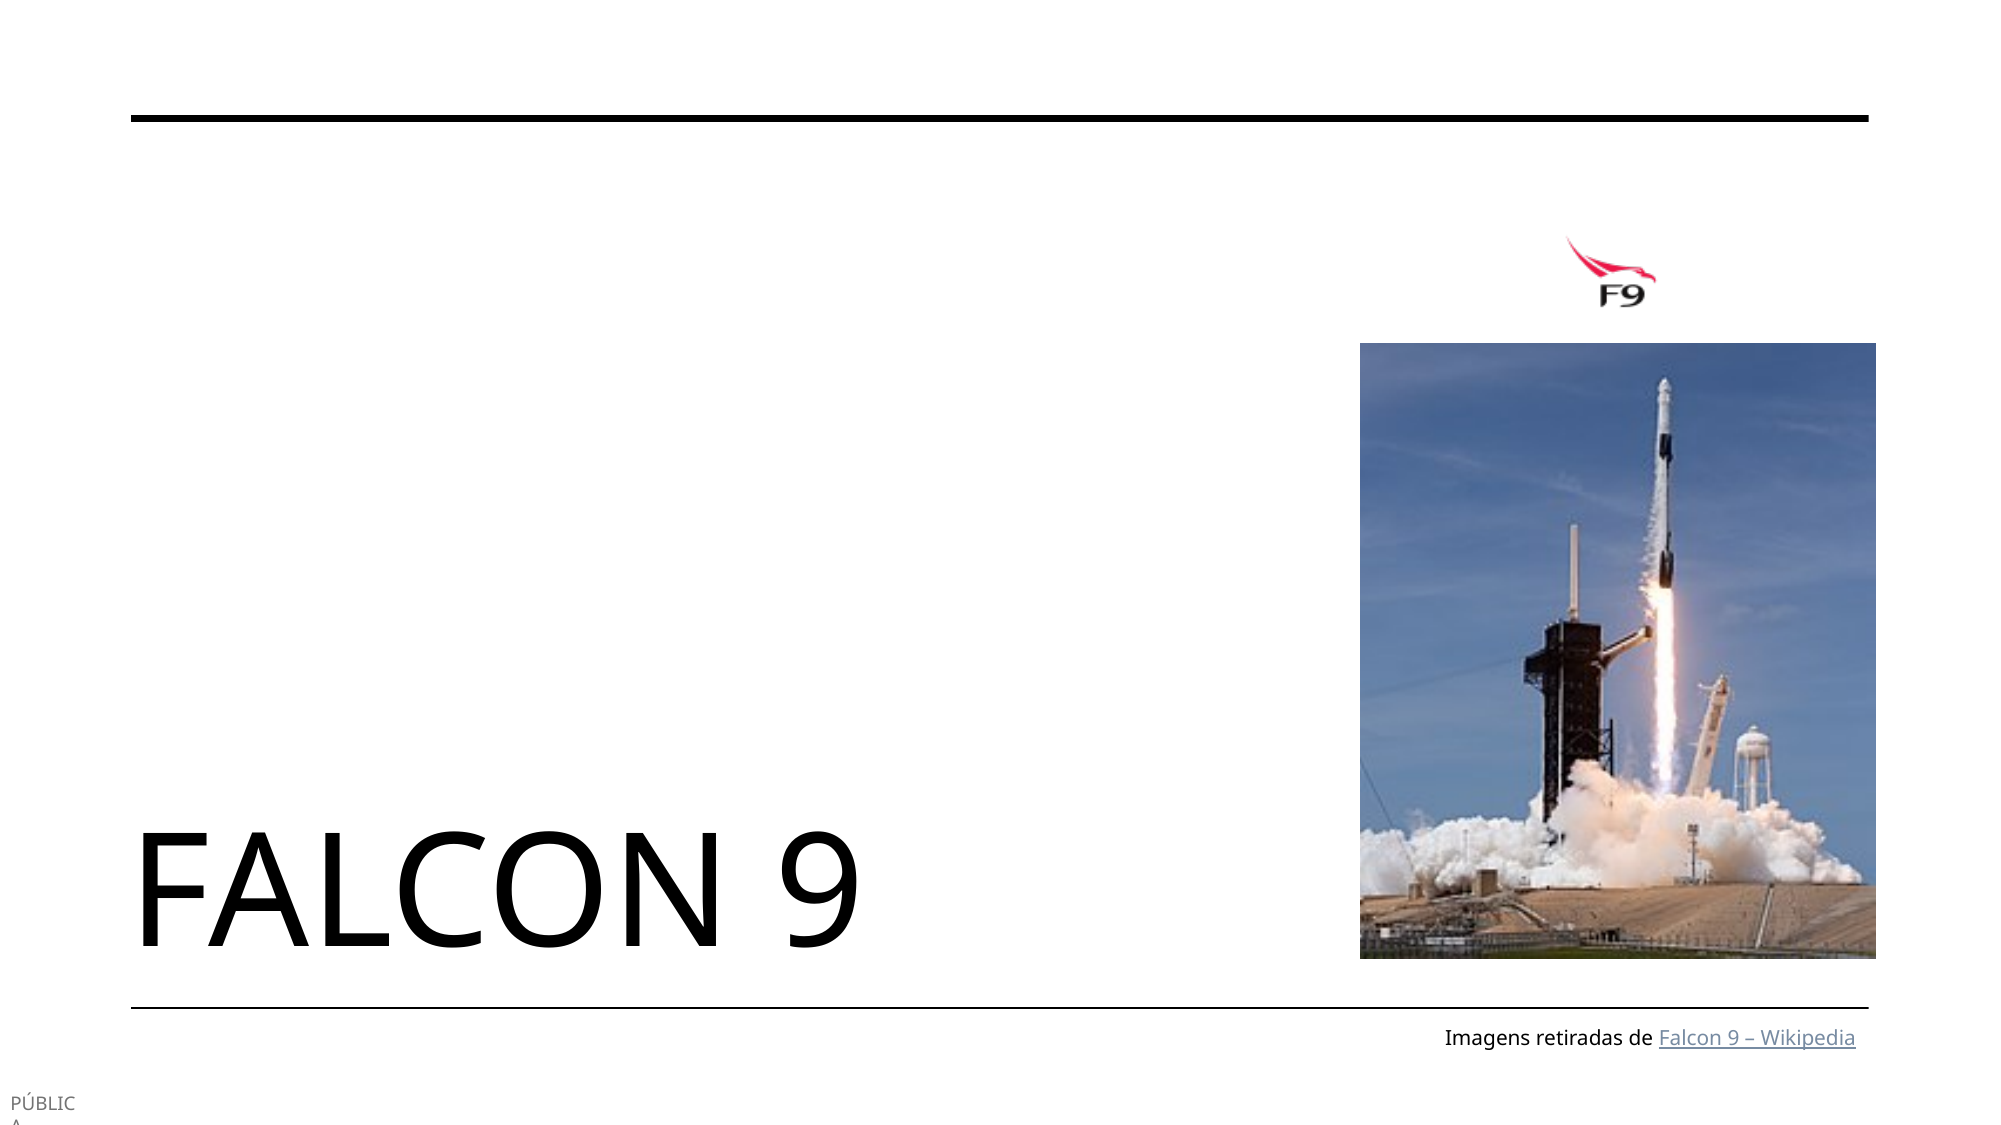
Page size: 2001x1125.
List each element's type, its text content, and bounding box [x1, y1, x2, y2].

picture [1360, 343, 1876, 959]
title Falcon 9 [114, 187, 1361, 986]
text_box Imagens retiradas de Falcon 9 – Wikipedia [1303, 1017, 1876, 1061]
picture [1563, 232, 1673, 312]
